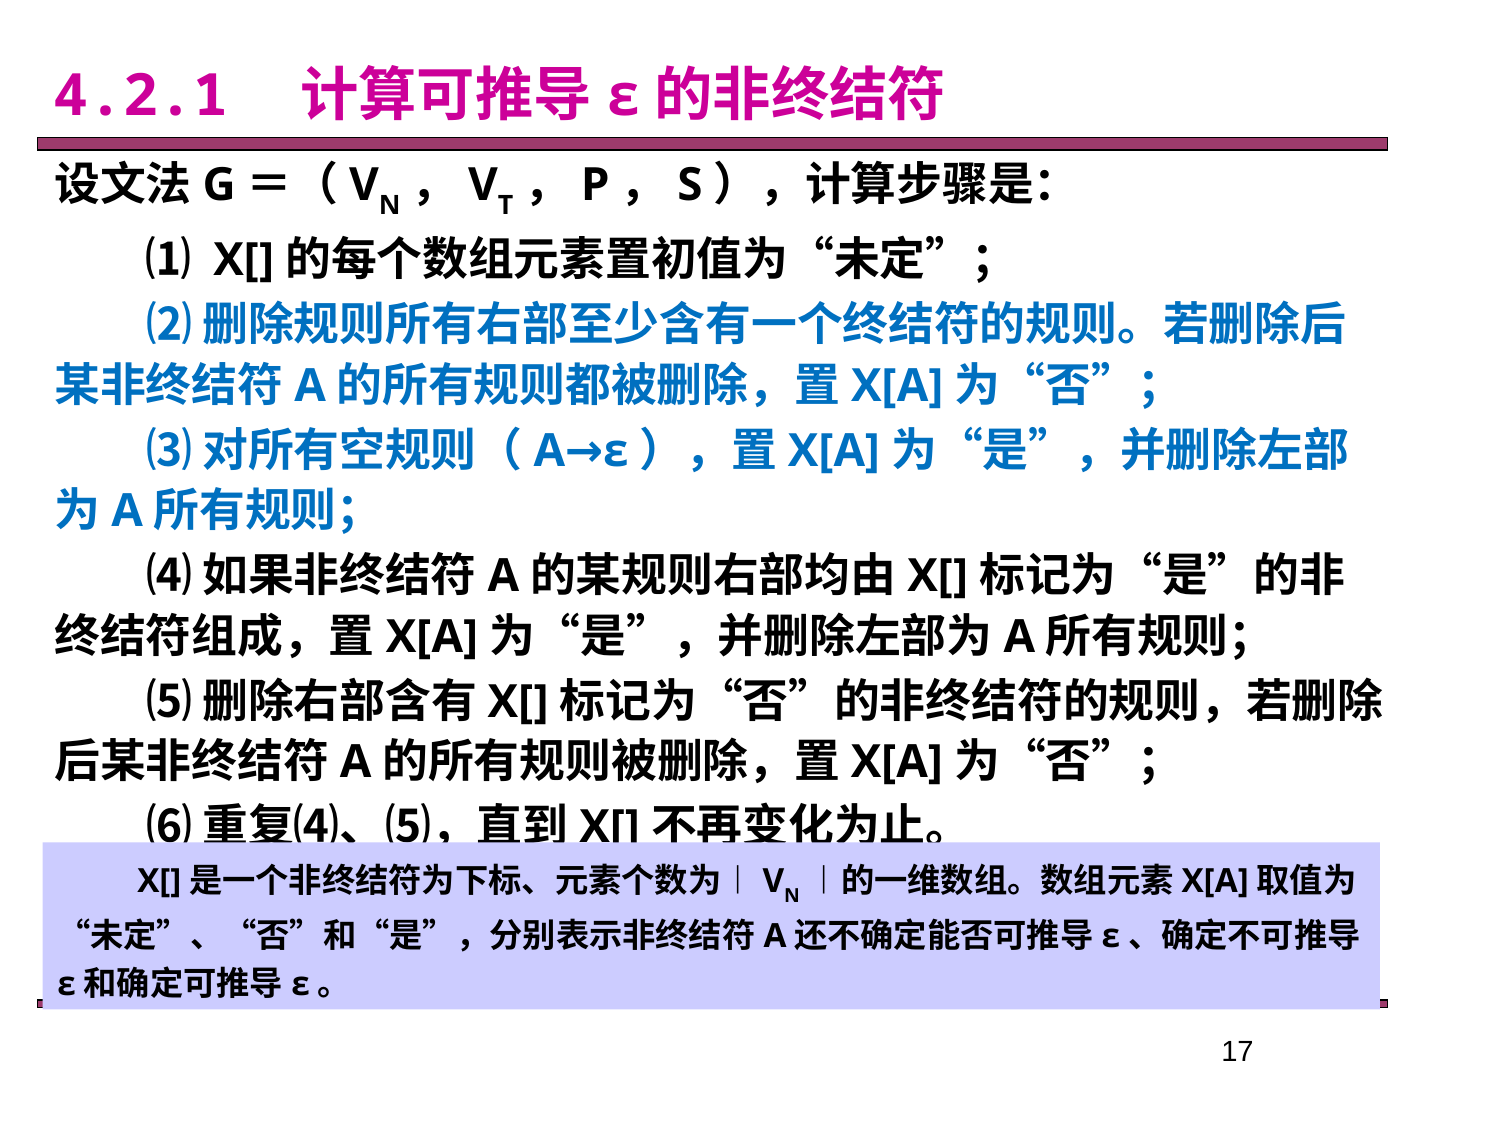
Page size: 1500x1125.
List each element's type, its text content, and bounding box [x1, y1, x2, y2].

slide_number 17 [1062, 1025, 1413, 1066]
text_box 4.2.1 计算可推导ε的非终结符 [37, 50, 975, 135]
text_box X[]是一个非终结符为下标、元素个数为︱VN︱的一维数组。数组元素X[A]取值为“未定”、“否”和“是”，分别表示非终结符A还不确定能否可推导ε、确定不可推导ε和确定可推导ε。 [42, 842, 1380, 1010]
text_box 设文法G＝（VN，VT，P，S），计算步骤是： ⑴ X[]的每个数组元素置初值为“未定”； ⑵ 删除规则所有右部至少含有一个终结符的规则。若删除后某非终结符A的所有规则都被删除，置X[A]为“否”； ⑶ 对所有空规则（A→ε），置X[A]为“是”，并删除左部为A所有规则； ⑷ 如果非终结符A的某规则右部均由X[]标记为“是”的非终结符组成，置X[A]为“是”，并删除左部为A所有规则； ⑸ 删除右部含有X[]标记为“否”的非终结符的规则，若删除后某非终结符A的所有规则被删除，置X[A]为“否”； ⑹ 重复⑷、⑸，直到X[]不再变化为止。 [39, 141, 1403, 860]
